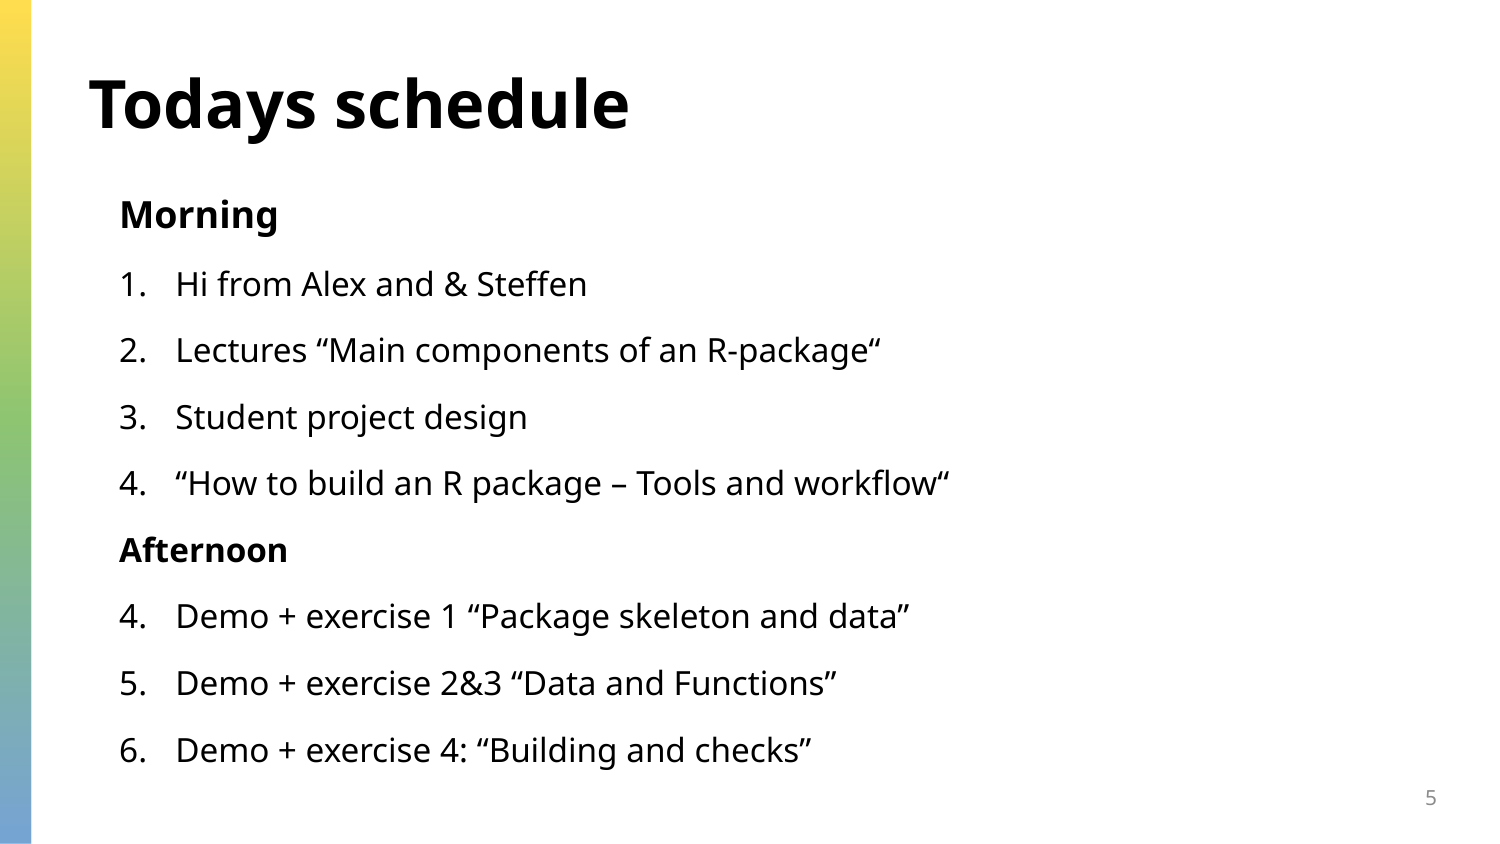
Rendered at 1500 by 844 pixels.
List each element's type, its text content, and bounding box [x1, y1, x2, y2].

list Todays schedule [88, 61, 1437, 157]
picture [0, 0, 1500, 844]
slide_number 5 [1240, 767, 1437, 813]
text_box Morning Hi from Alex and & Steffen Lectures “Main components of an R-package“ Student project design “How to build an R package – Tools and workflow“ Afternoon Demo + exercise 1 “Package skeleton and data” Demo + exercise 2&3 “Data and Functions” Demo + exercise 4: “Building and checks” [119, 168, 1455, 727]
